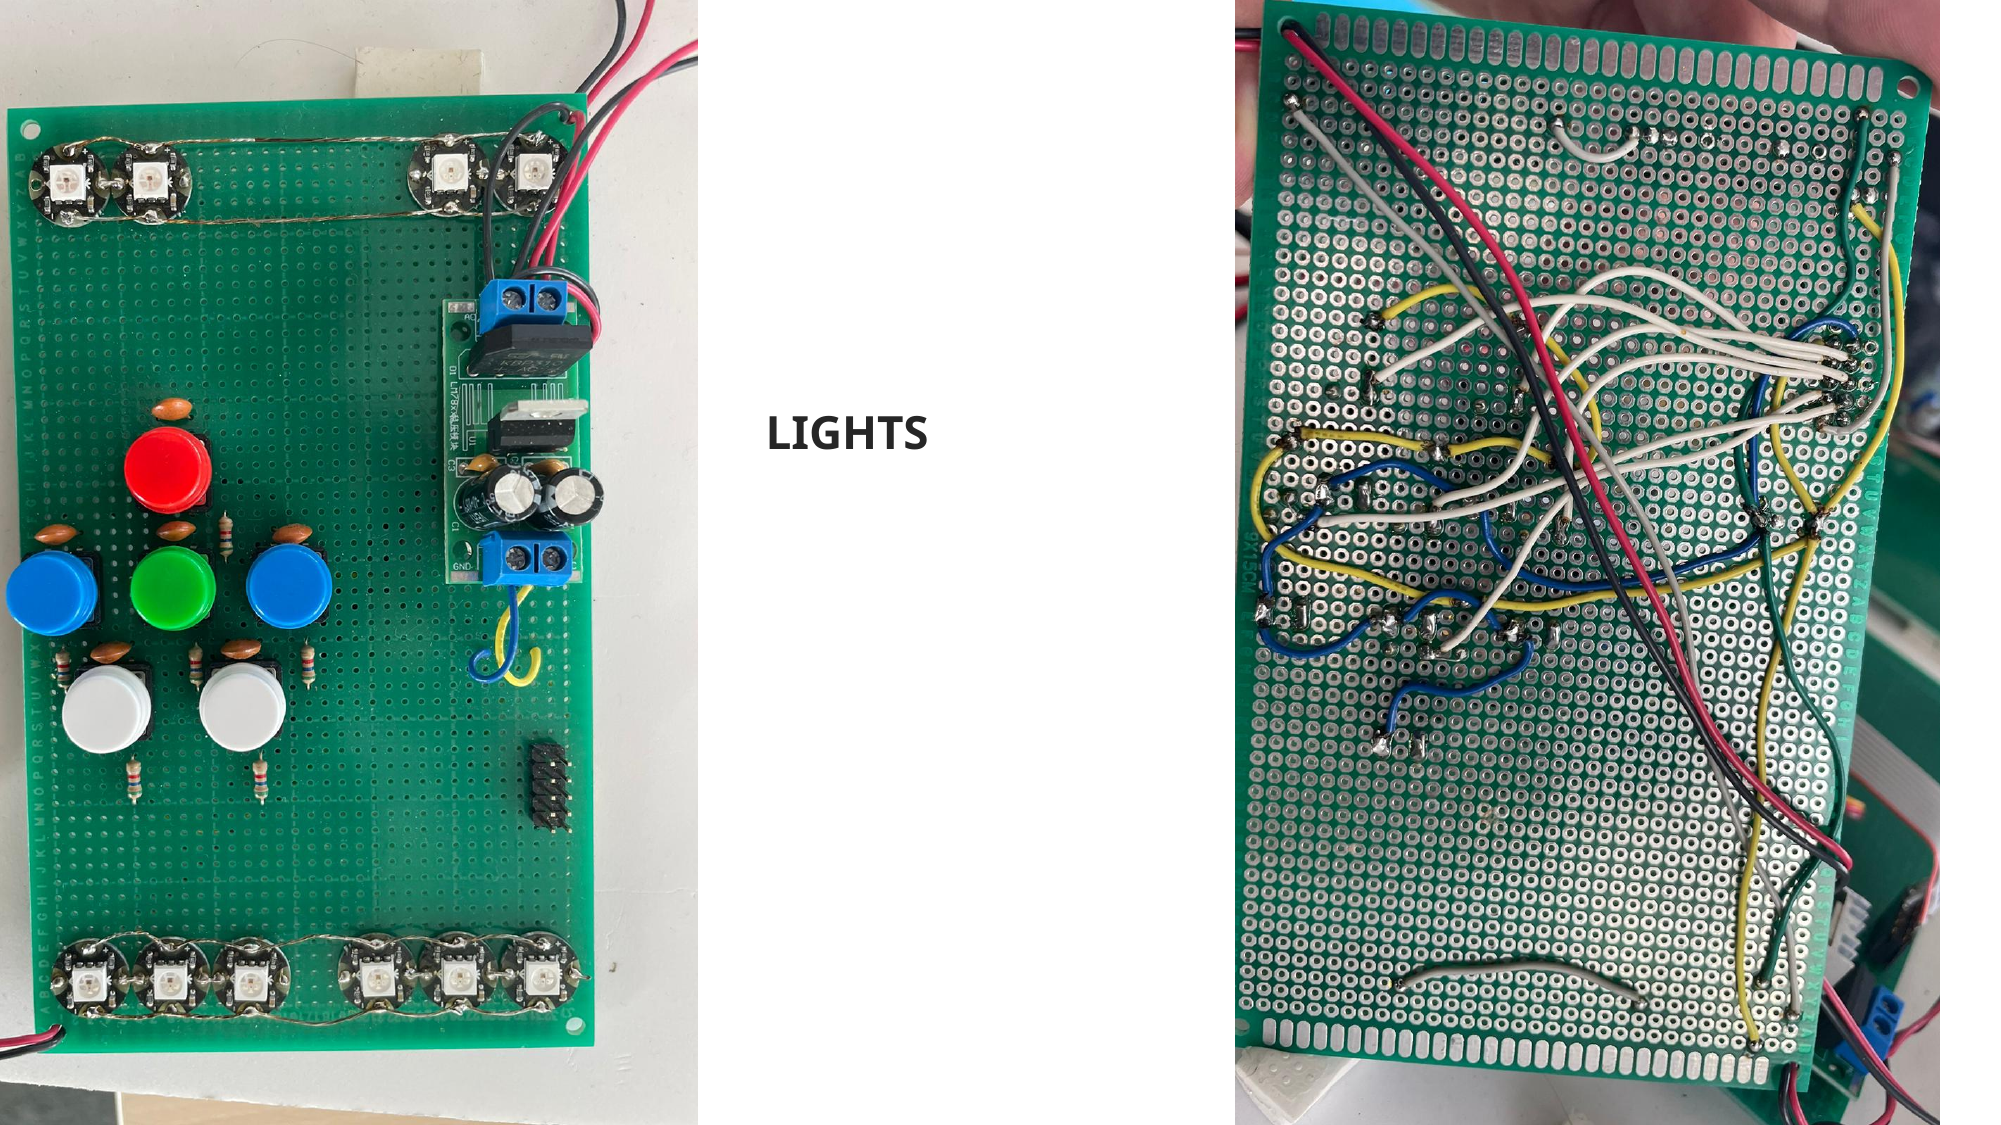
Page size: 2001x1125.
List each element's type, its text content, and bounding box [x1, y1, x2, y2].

picture [0, 0, 698, 1125]
title LIGHTS [765, 403, 1235, 622]
picture [1235, 0, 1940, 1125]
